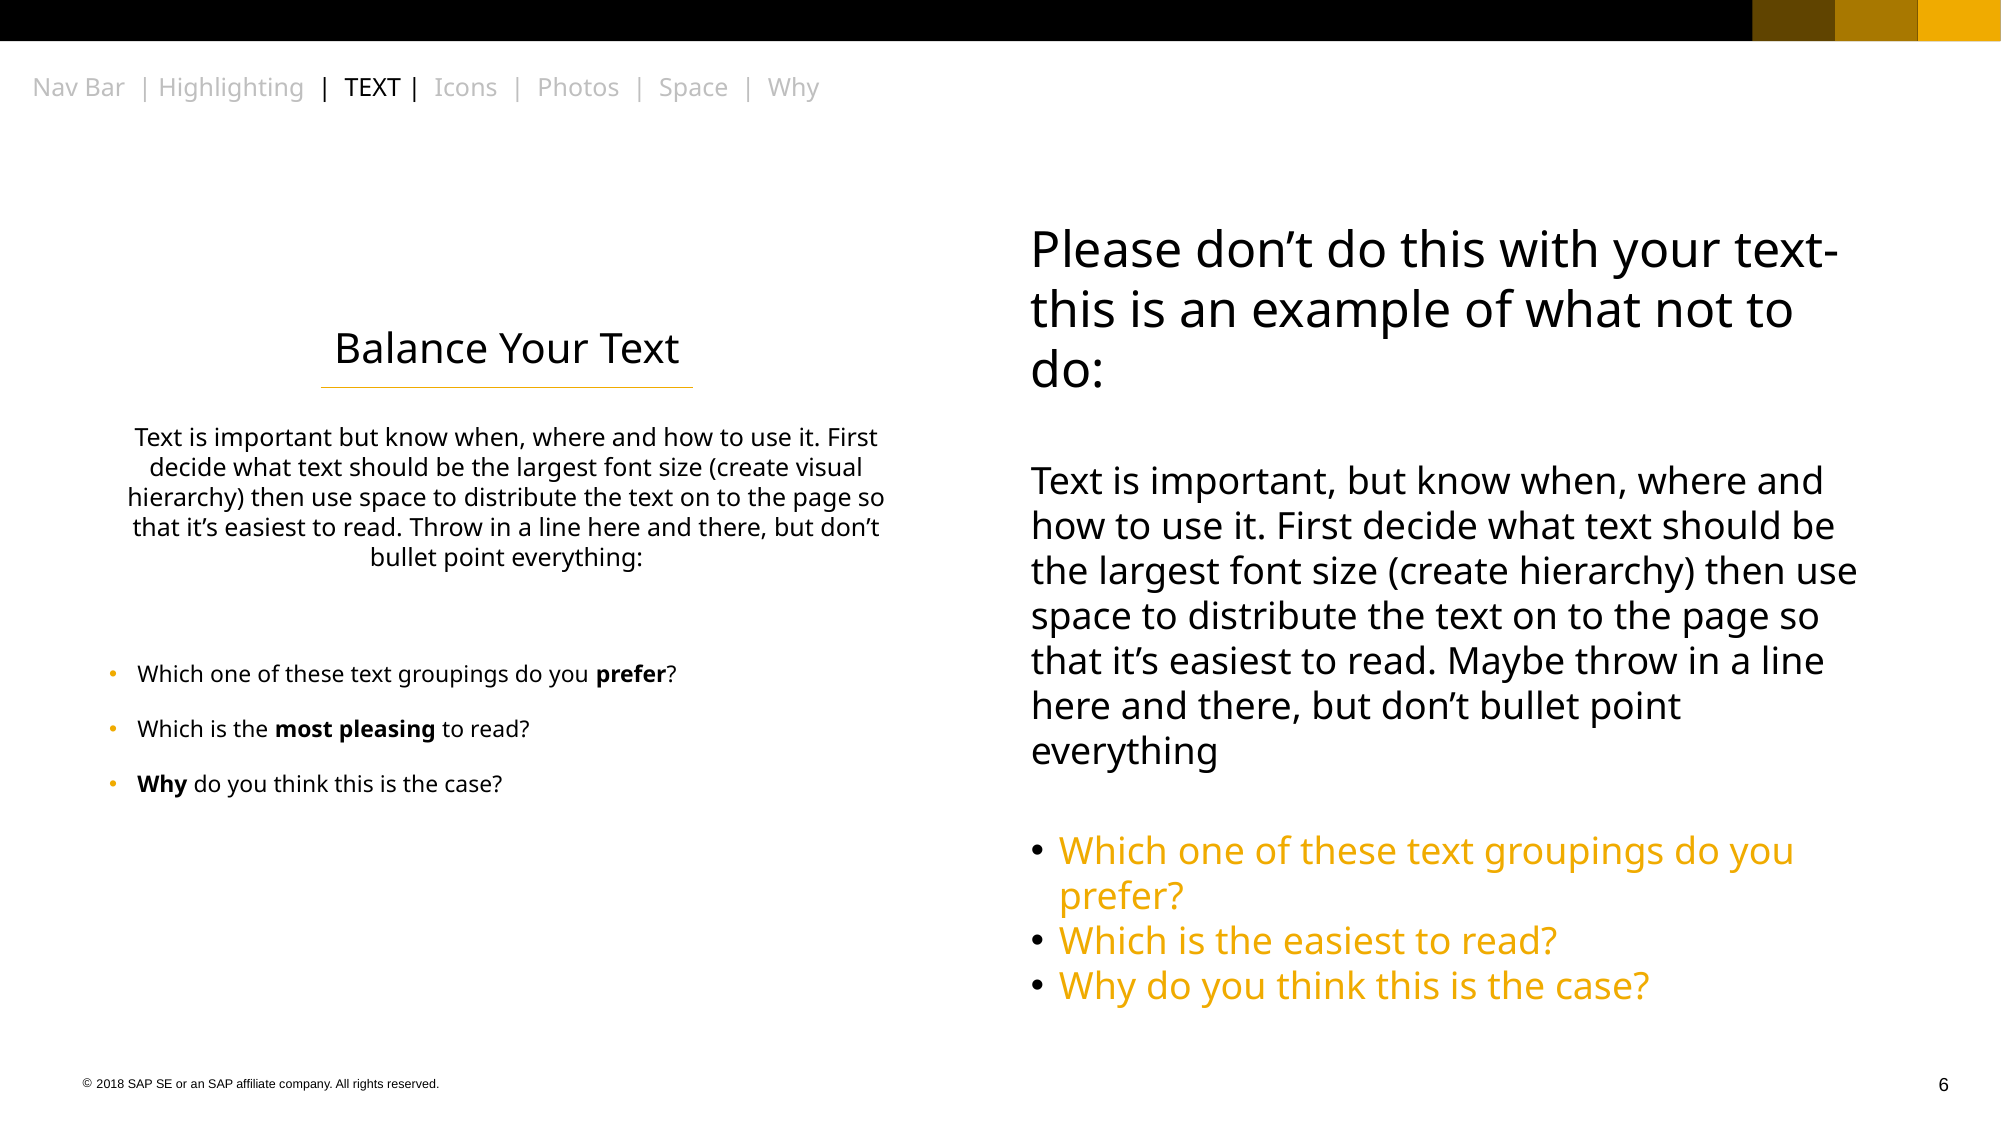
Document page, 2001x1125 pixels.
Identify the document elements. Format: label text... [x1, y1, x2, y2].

text_box Please don’t do this with your text- this is an example of what not to do: Text is important, but know when, where and how to use it. First decide what text should be the largest font size (create hierarchy) then use space to distribute the text on to the page so that it’s easiest to read. Maybe throw in a line here and there, but don’t bullet point everything Which one of these text groupings do you prefer? Which is the easiest to read? Why do you think this is the case? [1016, 209, 1890, 1015]
text_box Balance Your Text Text is important but know when, where and how to use it. First decide what text should be the largest font size (create visual hierarchy) then use space to distribute the text on to the page so that it’s easiest to read. Throw in a line here and there, but don’t bullet point everything: [94, 314, 920, 579]
text_box Which one of these text groupings do you prefer? Which is the most pleasing to read? Why do you think this is the case? [94, 624, 821, 805]
text_box Nav Bar | Highlighting | TEXT | Icons | Photos | Space | Why [32, 70, 1585, 101]
